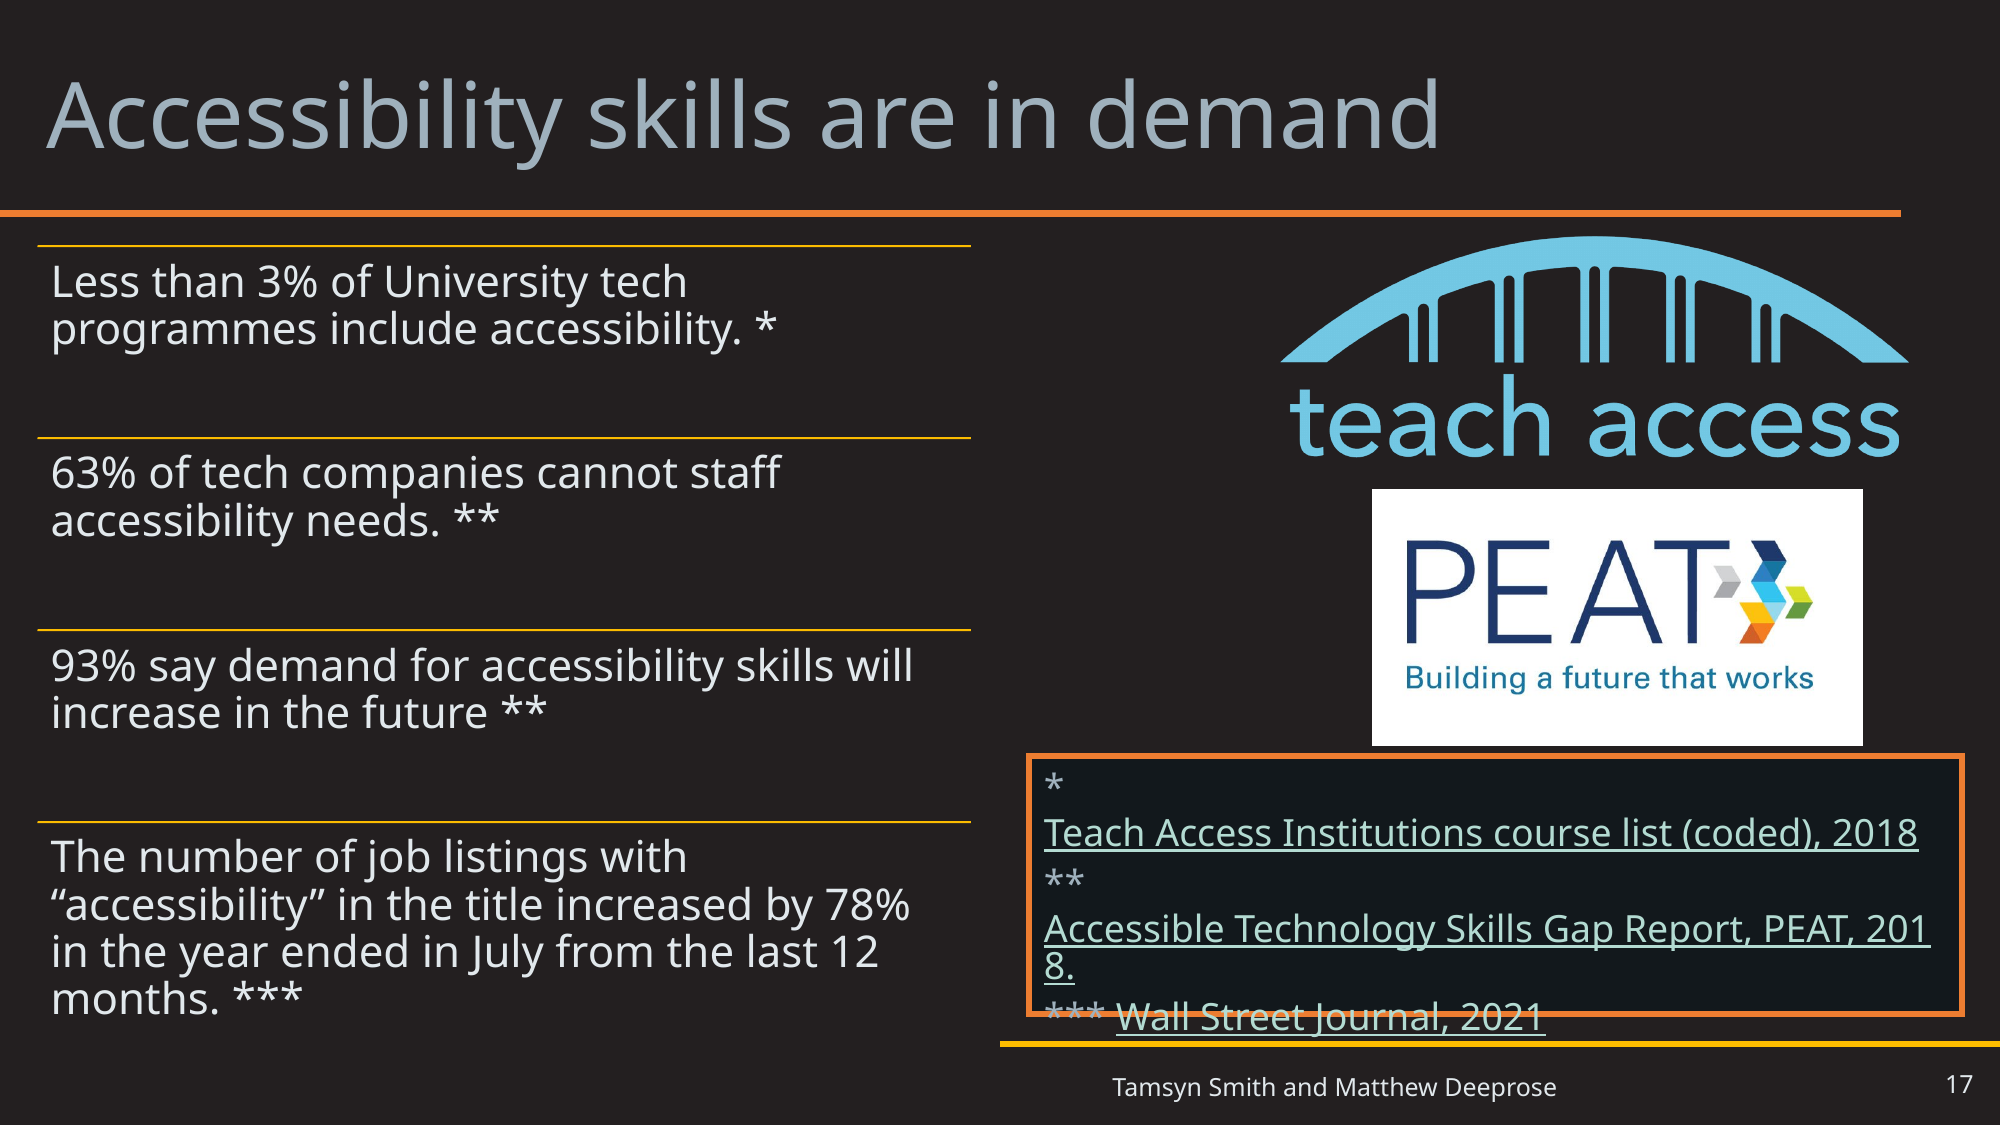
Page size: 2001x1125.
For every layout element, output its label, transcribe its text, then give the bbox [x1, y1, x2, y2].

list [37, 245, 971, 1014]
slide_number 17 [1840, 1055, 1989, 1117]
text_box * Teach Access Institutions course list (coded), 2018 ** Accessible Technology Skills Gap Report, PEAT, 2018. *** Wall Street Journal, 2021 [1028, 755, 1963, 1015]
picture [1199, 213, 2000, 480]
picture [1372, 489, 1863, 746]
footer Tamsyn Smith and Matthew Deeprose [1097, 1055, 1803, 1117]
title Accessibility skills are in demand [31, 24, 1963, 214]
